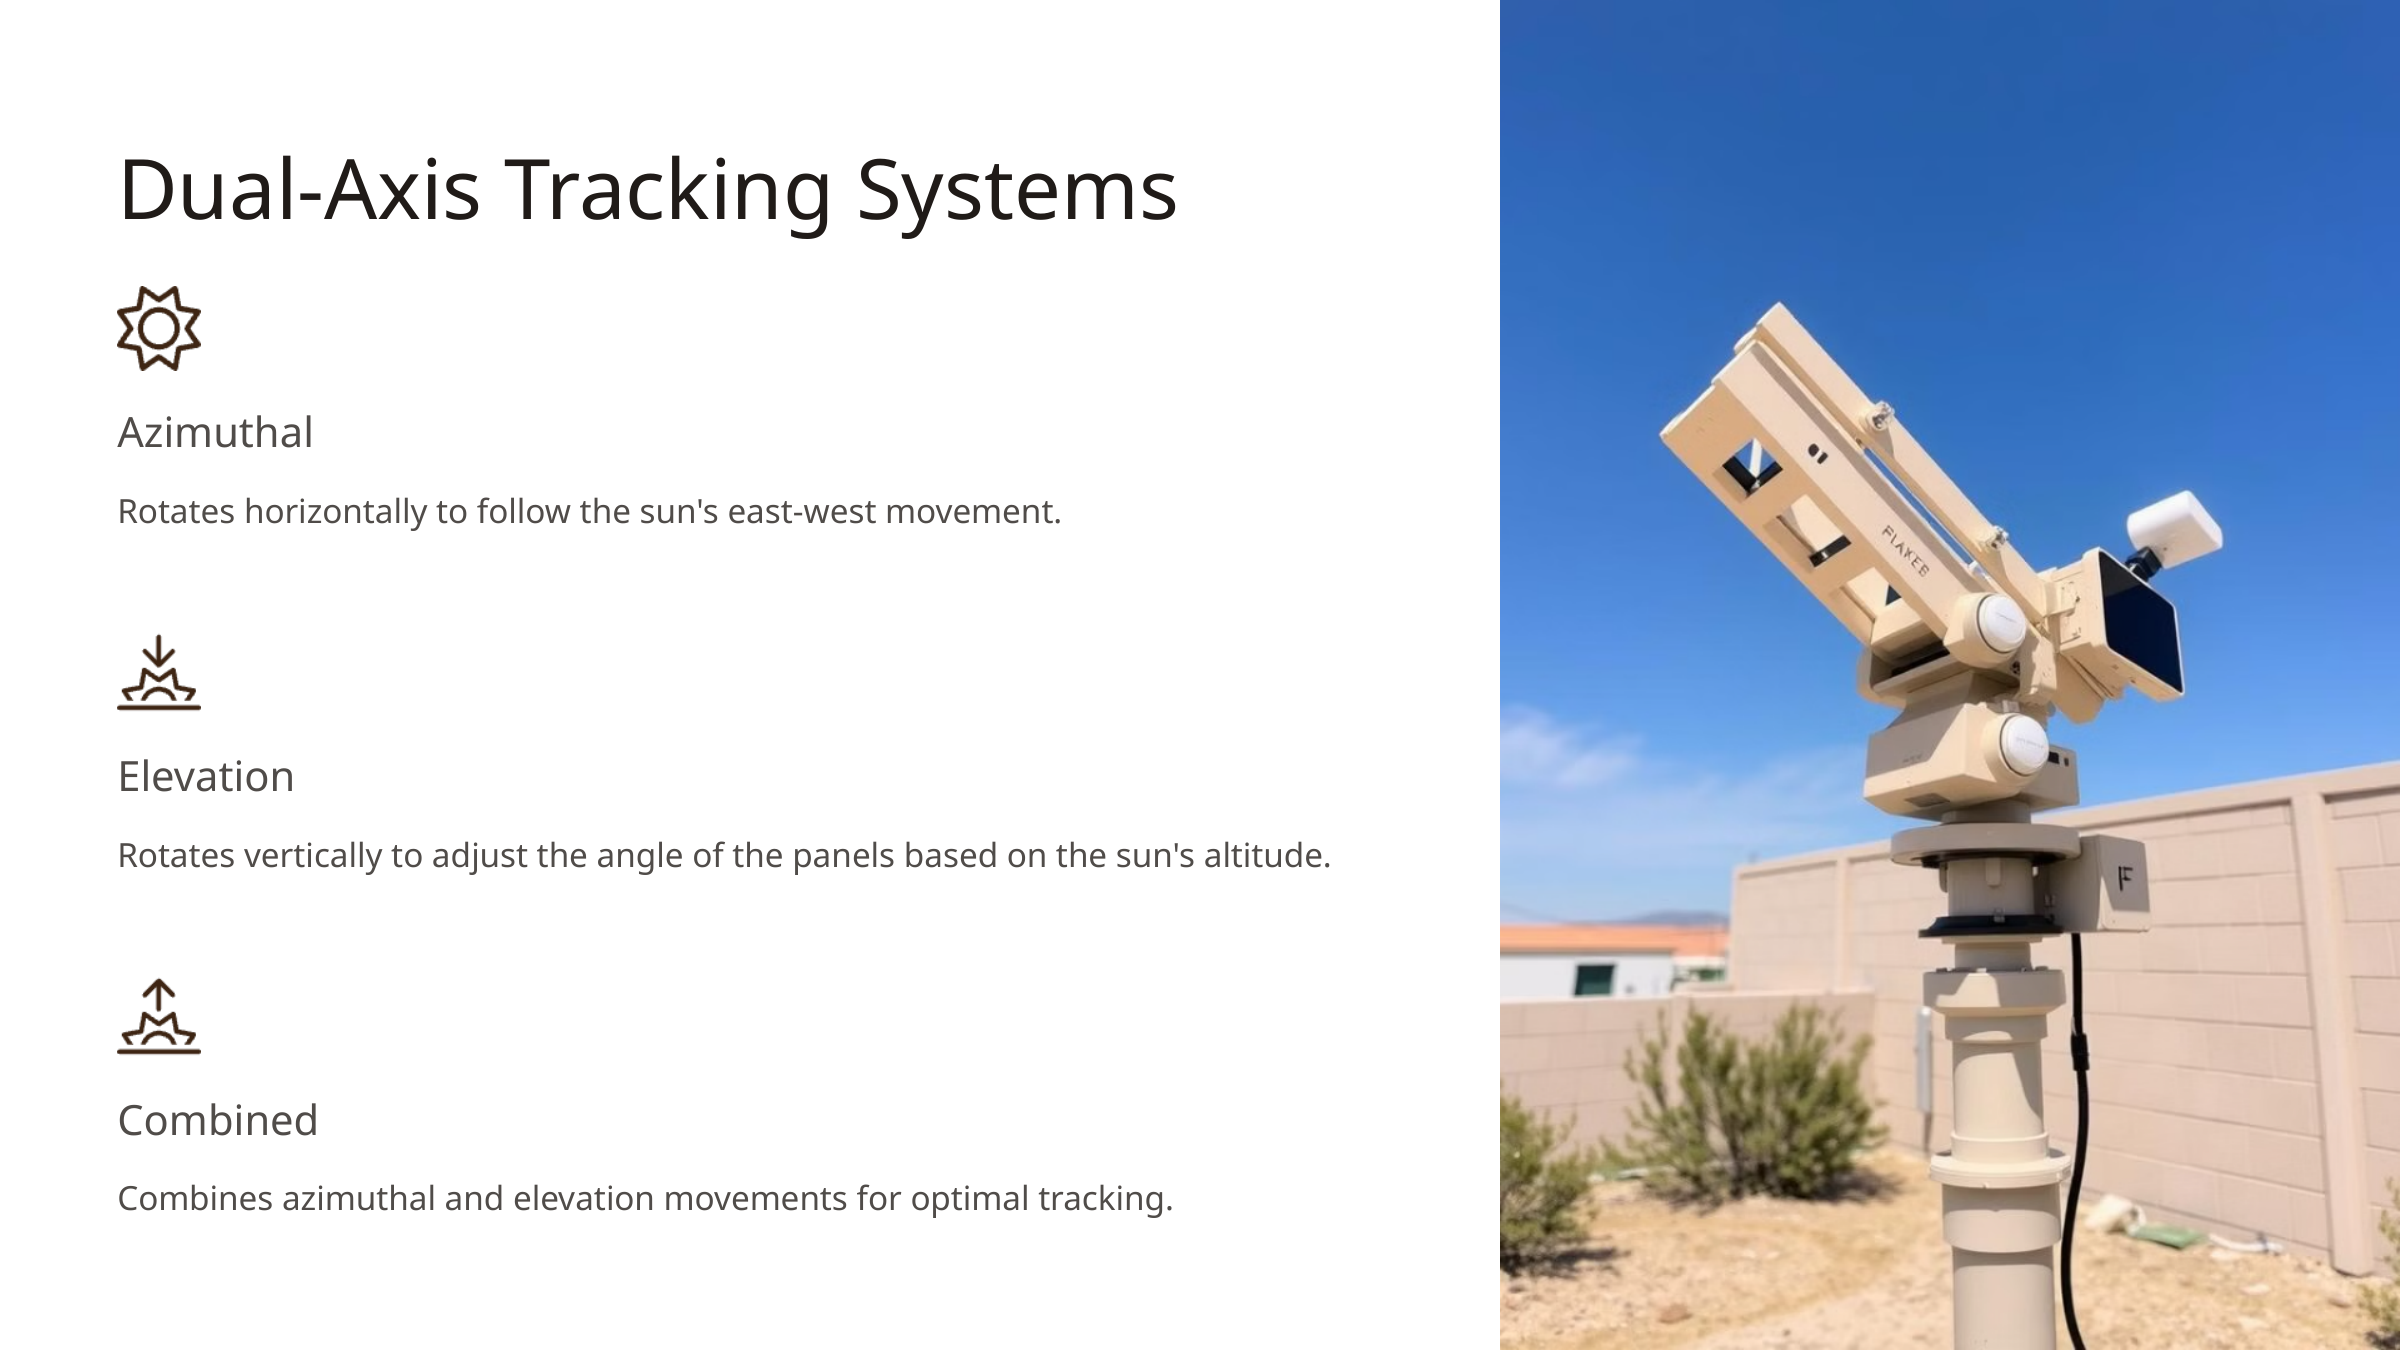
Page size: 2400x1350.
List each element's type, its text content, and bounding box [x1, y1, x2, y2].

text_box Rotates horizontally to follow the sun's east-west movement. [117, 476, 1383, 531]
picture [117, 974, 201, 1059]
text_box Azimuthal [117, 404, 537, 457]
text_box Combines azimuthal and elevation movements for optimal tracking. [117, 1164, 1383, 1218]
text_box Rotates vertically to adjust the angle of the panels based on the sun's altitude. [117, 820, 1383, 875]
picture [1499, 0, 2400, 1350]
picture [117, 630, 201, 715]
picture [117, 286, 201, 371]
text_box Dual-Axis Tracking Systems [117, 131, 1272, 237]
text_box Combined [117, 1091, 537, 1145]
text_box Elevation [117, 748, 537, 801]
